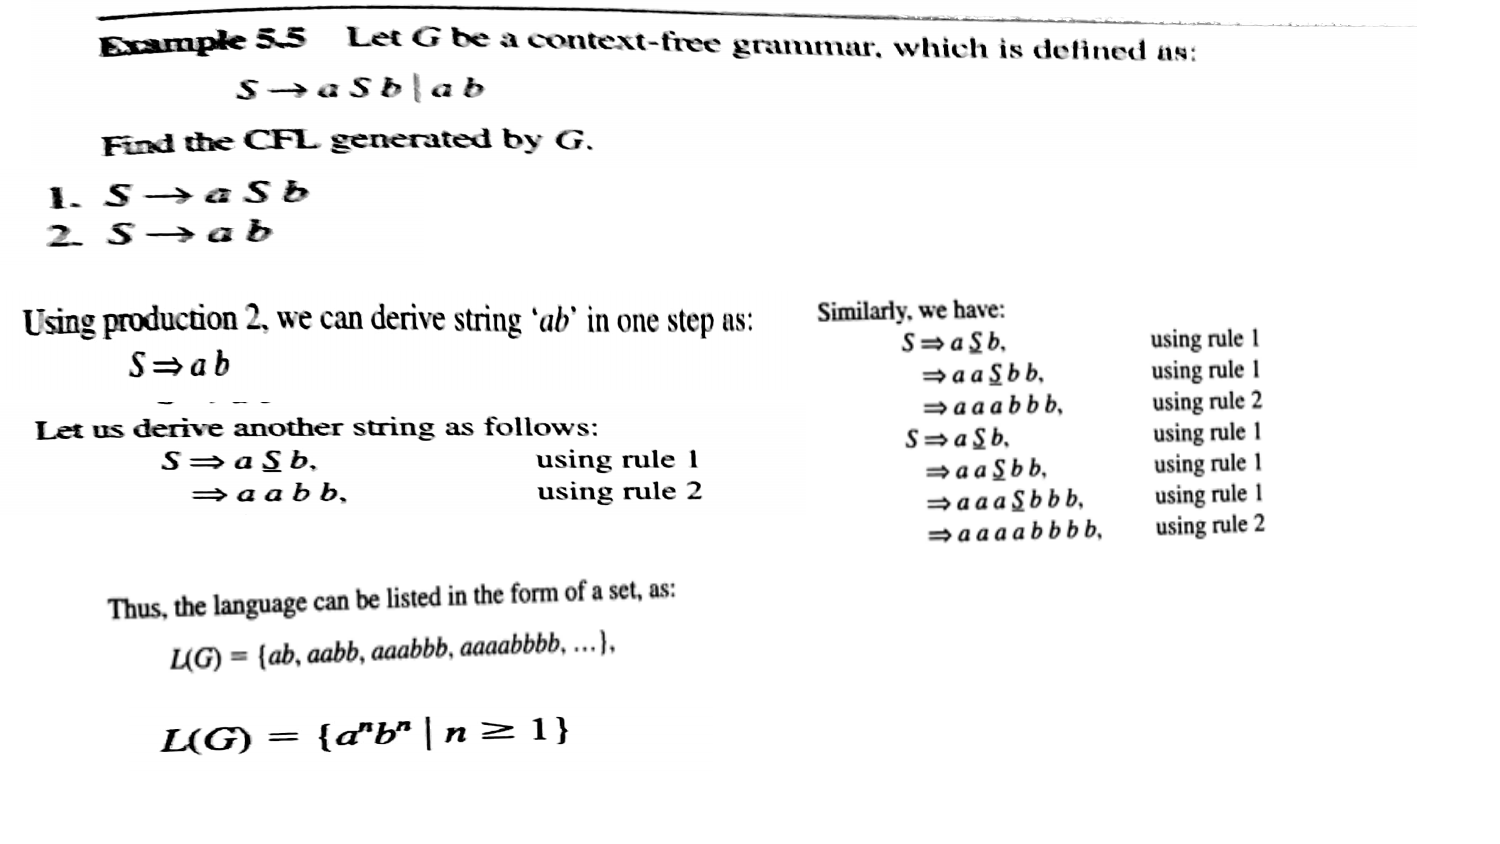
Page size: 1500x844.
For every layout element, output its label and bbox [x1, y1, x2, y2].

picture [0, 291, 1446, 553]
picture [129, 698, 714, 771]
picture [76, 571, 703, 684]
picture [0, 0, 1417, 266]
picture [0, 291, 788, 390]
